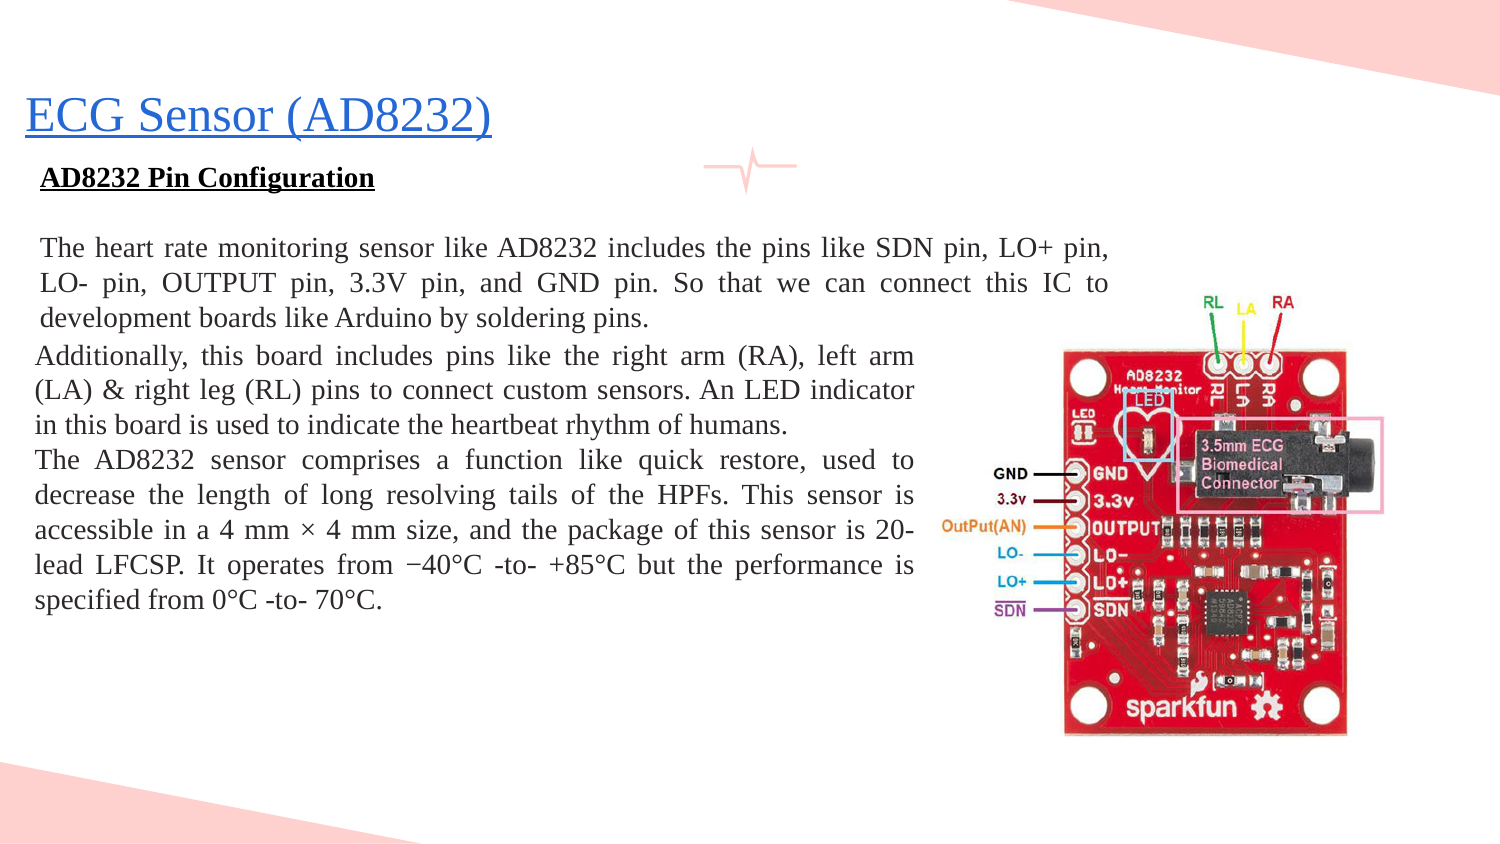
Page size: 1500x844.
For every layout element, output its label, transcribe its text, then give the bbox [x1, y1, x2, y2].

picture [935, 292, 1388, 738]
text_box AD8232 Pin Configuration The heart rate monitoring sensor like AD8232 includes the pins like SDN pin, LO+ pin, LO- pin, OUTPUT pin, 3.3V pin, and GND pin. So that we can connect this IC to development boards like Arduino by soldering pins. [24, 151, 1125, 328]
text_box ECG Sensor (AD8232) [10, 66, 1500, 136]
text_box Additionally, this board includes pins like the right arm (RA), left arm (LA) & right leg (RL) pins to connect custom sensors. An LED indicator in this board is used to indicate the heartbeat rhythm of humans. The AD8232 sensor comprises a function like quick restore, used to decrease the length of long resolving tails of the HPFs. This sensor is accessible in a 4 mm × 4 mm size, and the package of this sensor is 20-lead LFCSP. It operates from −40°C -to- +85°C but the performance is specified from 0°C -to- 70°C. [19, 328, 930, 693]
